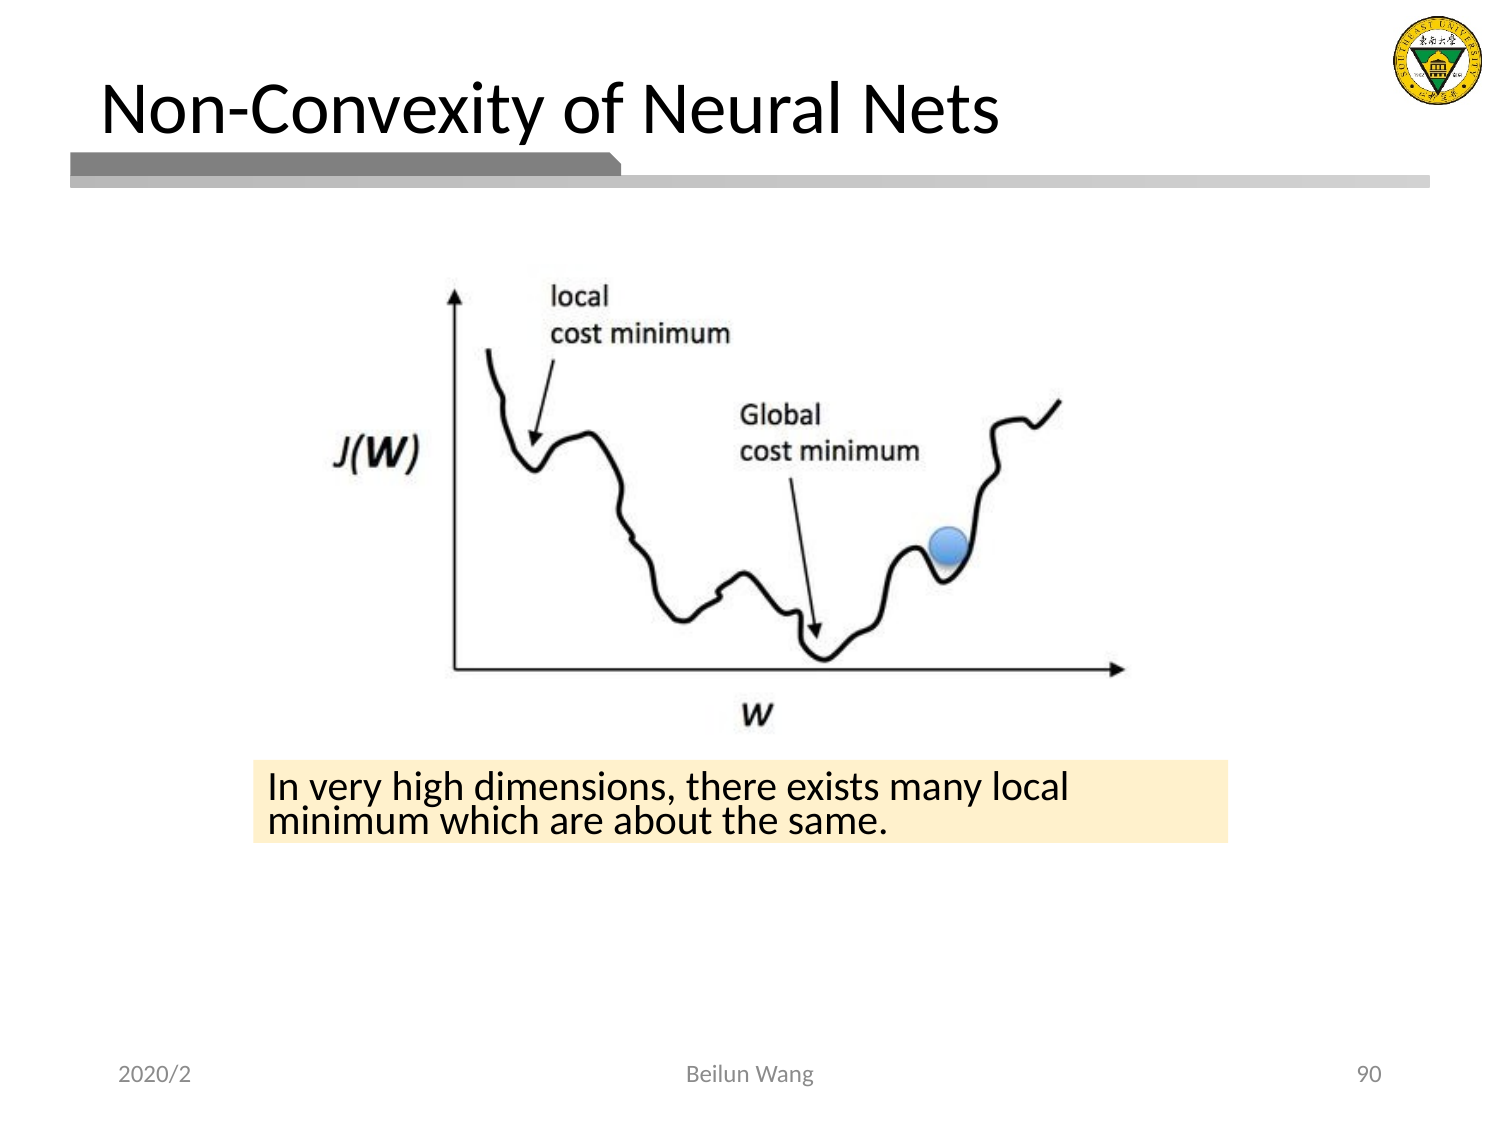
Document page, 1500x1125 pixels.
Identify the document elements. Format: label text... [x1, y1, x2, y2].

text_box In very high dimensions, there exists many local minimum which are about the same. [253, 759, 1229, 843]
picture [1393, 16, 1482, 105]
slide_number 2020/2 [103, 1042, 441, 1103]
slide_number 90 [1059, 1042, 1397, 1103]
footer Beilun Wang [496, 1042, 1004, 1103]
text_box [322, 264, 1132, 736]
title Non-Convexity of Neural Nets [85, 61, 1344, 158]
